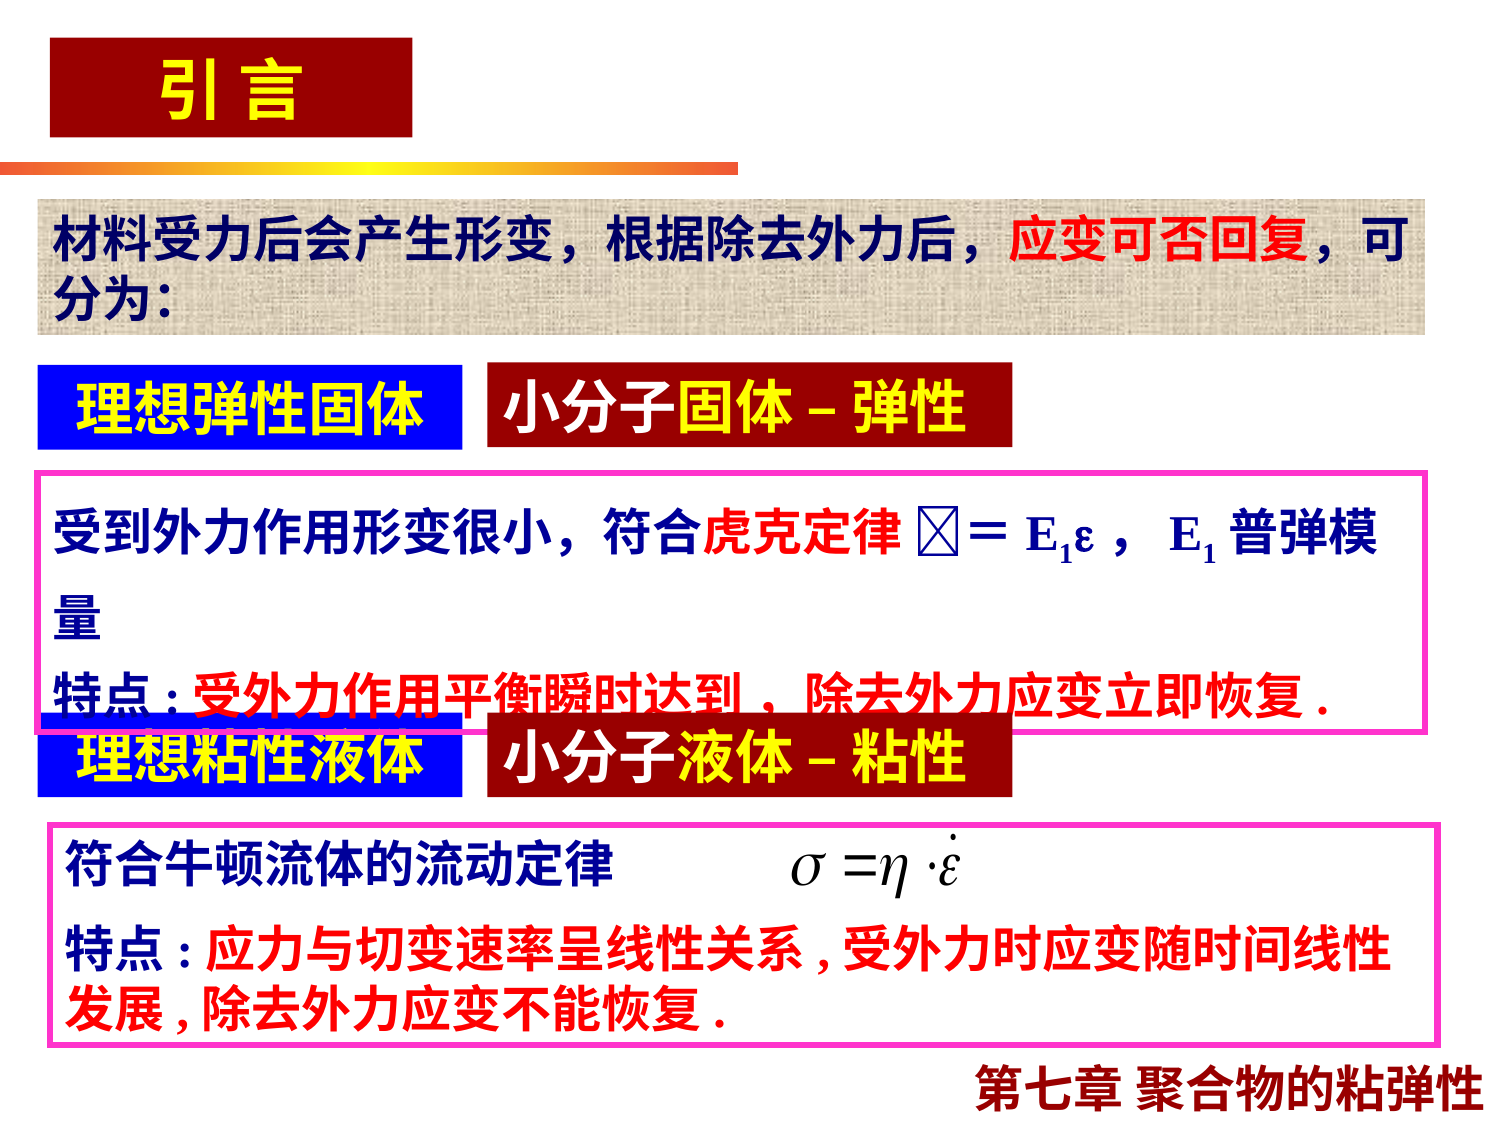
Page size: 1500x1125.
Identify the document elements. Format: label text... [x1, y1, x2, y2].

text_box 材料受力后会产生形变，根据除去外力后，应变可否回复，可分为： [37, 199, 1425, 335]
text_box 受到外力作用形变很小，符合虎克定律 ＝E1，E1普弹模量 特点:受外力作用平衡瞬时达到 ，除去外力应变立即恢复. [37, 472, 1425, 733]
text_box 小分子液体 – 粘性 [487, 712, 1013, 798]
text_box 引 言 [49, 37, 413, 138]
text_box 理想粘性液体 [37, 733, 463, 798]
text_box 理想弹性固体 [37, 364, 463, 450]
text_box 小分子固体 – 弹性 [487, 362, 1013, 448]
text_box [49, 824, 1438, 1056]
